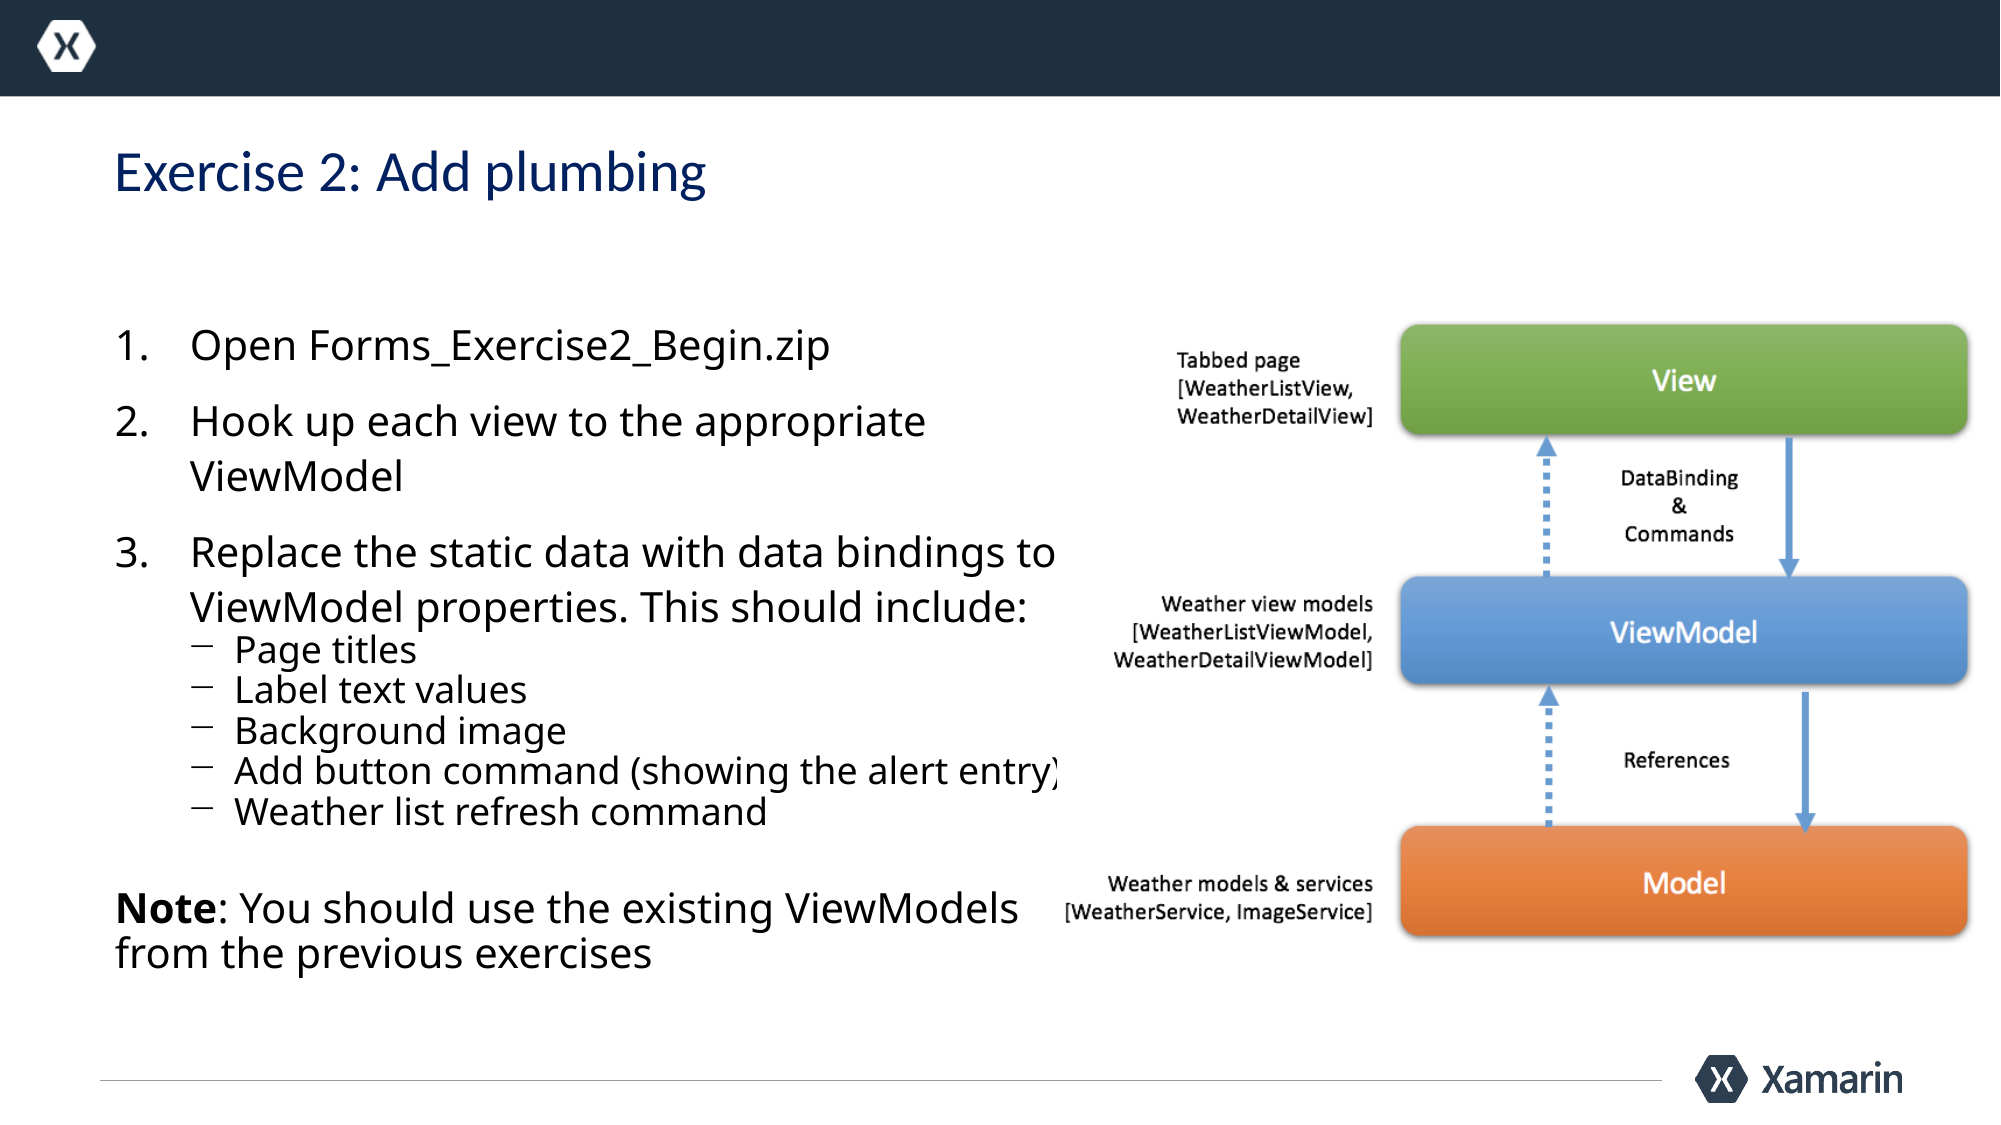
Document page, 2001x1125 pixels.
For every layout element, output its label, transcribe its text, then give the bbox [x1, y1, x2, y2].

list Open Forms_Exercise2_Begin.zip Hook up each view to the appropriate ViewModel Replace the static data with data bindings to ViewModel properties. This should include: Page titles Label text values Background image Add button command (showing the alert entry) Weather list refresh command Note: You should use the existing ViewModels from the previous exercises [99, 298, 1085, 1014]
picture [37, 20, 102, 72]
picture [1695, 1055, 1902, 1103]
picture [1057, 271, 1999, 952]
title Exercise 2: Add plumbing [99, 114, 1900, 230]
